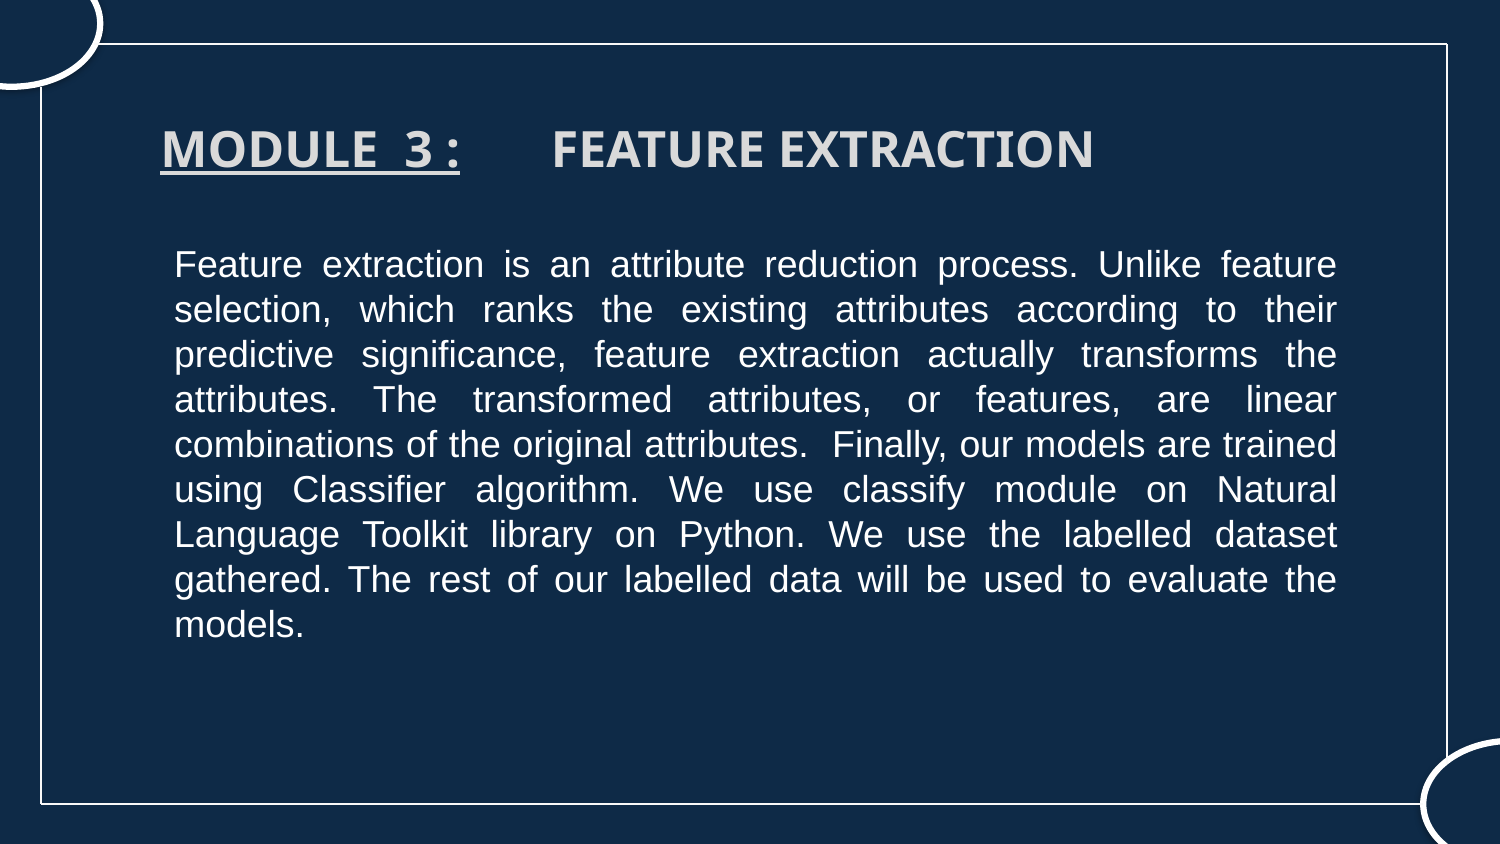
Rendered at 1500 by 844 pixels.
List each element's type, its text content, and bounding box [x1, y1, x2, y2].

text_box [0, 0, 104, 90]
text_box [1420, 738, 1500, 844]
text_box MODULE 3 : FEATURE EXTRACTION [145, 109, 1111, 185]
text_box Feature extraction is an attribute reduction process. Unlike feature selection, which ranks the existing attributes according to their predictive significance, feature extraction actually transforms the attributes. The transformed attributes, or features, are linear combinations of the original attributes. Finally, our models are trained using Classifier algorithm. We use classify module on Natural Language Toolkit library on Python. We use the labelled dataset gathered. The rest of our labelled data will be used to evaluate the models. [159, 232, 1353, 653]
